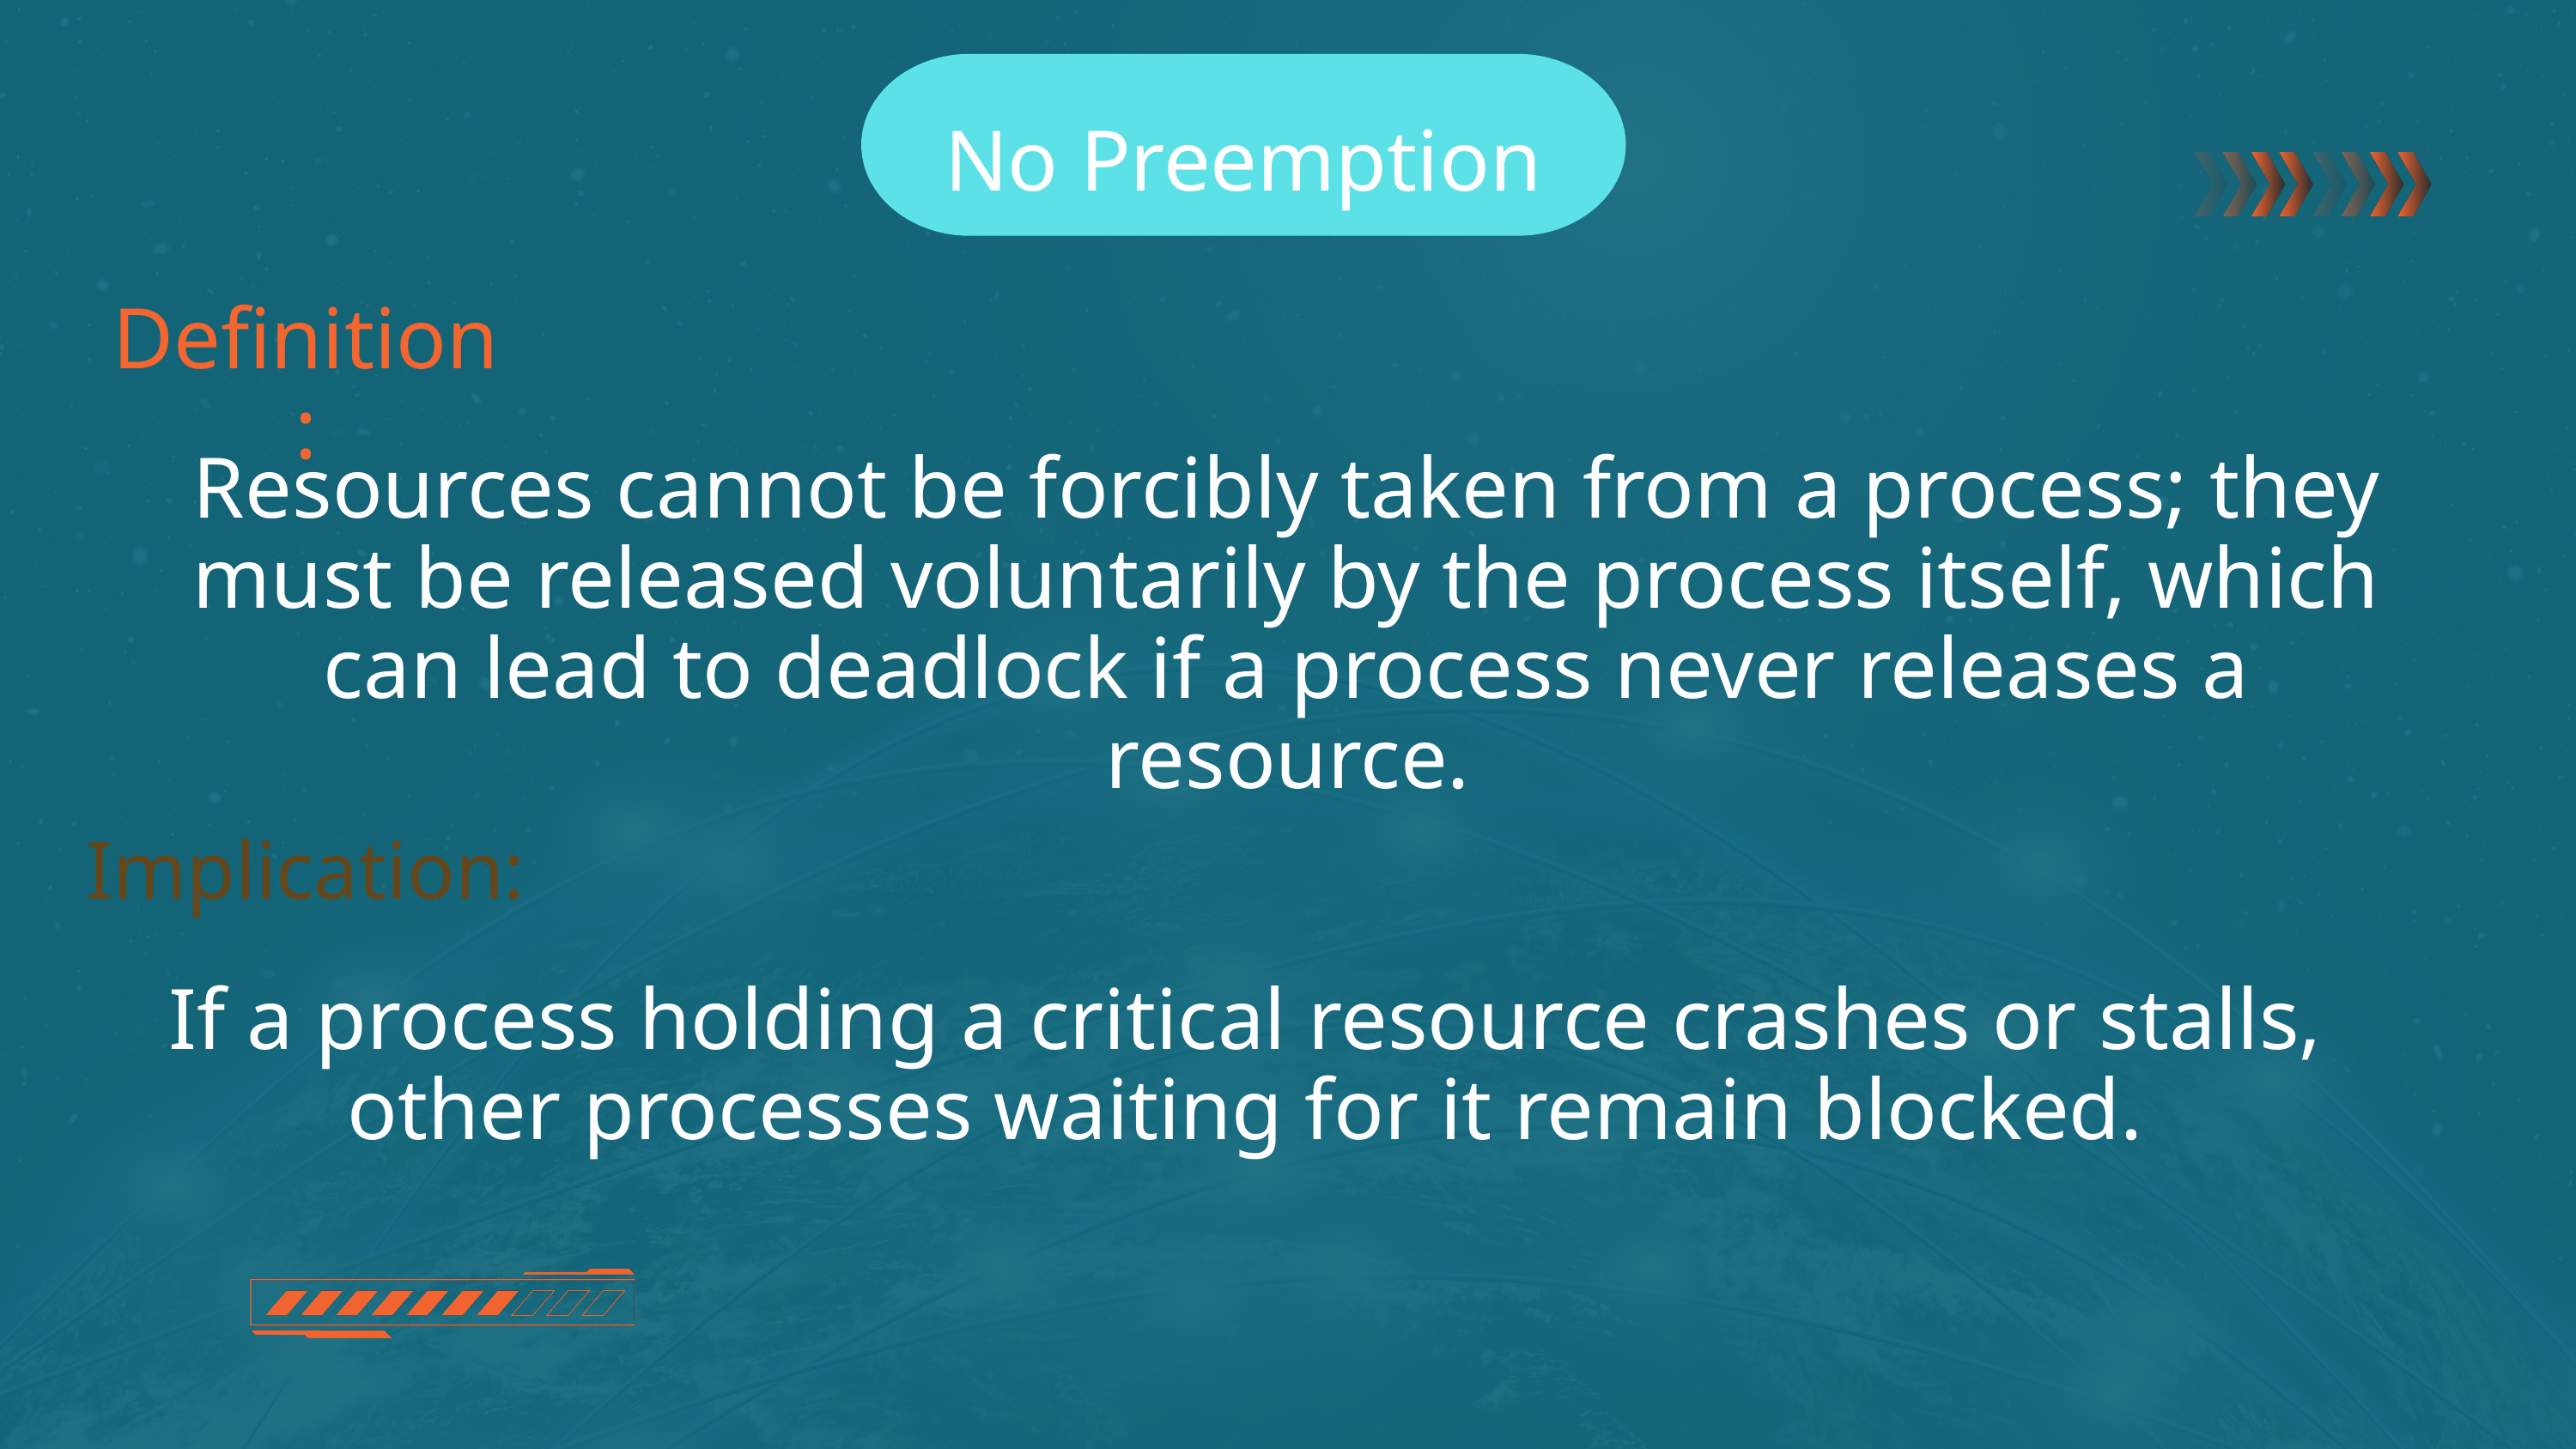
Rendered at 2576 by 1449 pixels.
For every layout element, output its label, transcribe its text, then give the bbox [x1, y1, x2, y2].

text_box If a process holding a critical resource crashes or stalls, other processes waiting for it remain blocked. [104, 975, 2391, 1156]
text_box Resources cannot be forcibly taken from a process; they must be released voluntarily by the process itself, which can lead to deadlock if a process never releases a resource. [144, 444, 2432, 806]
text_box [250, 1269, 635, 1338]
text_box [0, 0, 2576, 1449]
text_box [2194, 152, 2313, 216]
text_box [860, 53, 1626, 236]
text_box Definition: [104, 294, 508, 476]
text_box [2313, 152, 2432, 216]
text_box Implication: [18, 829, 593, 916]
